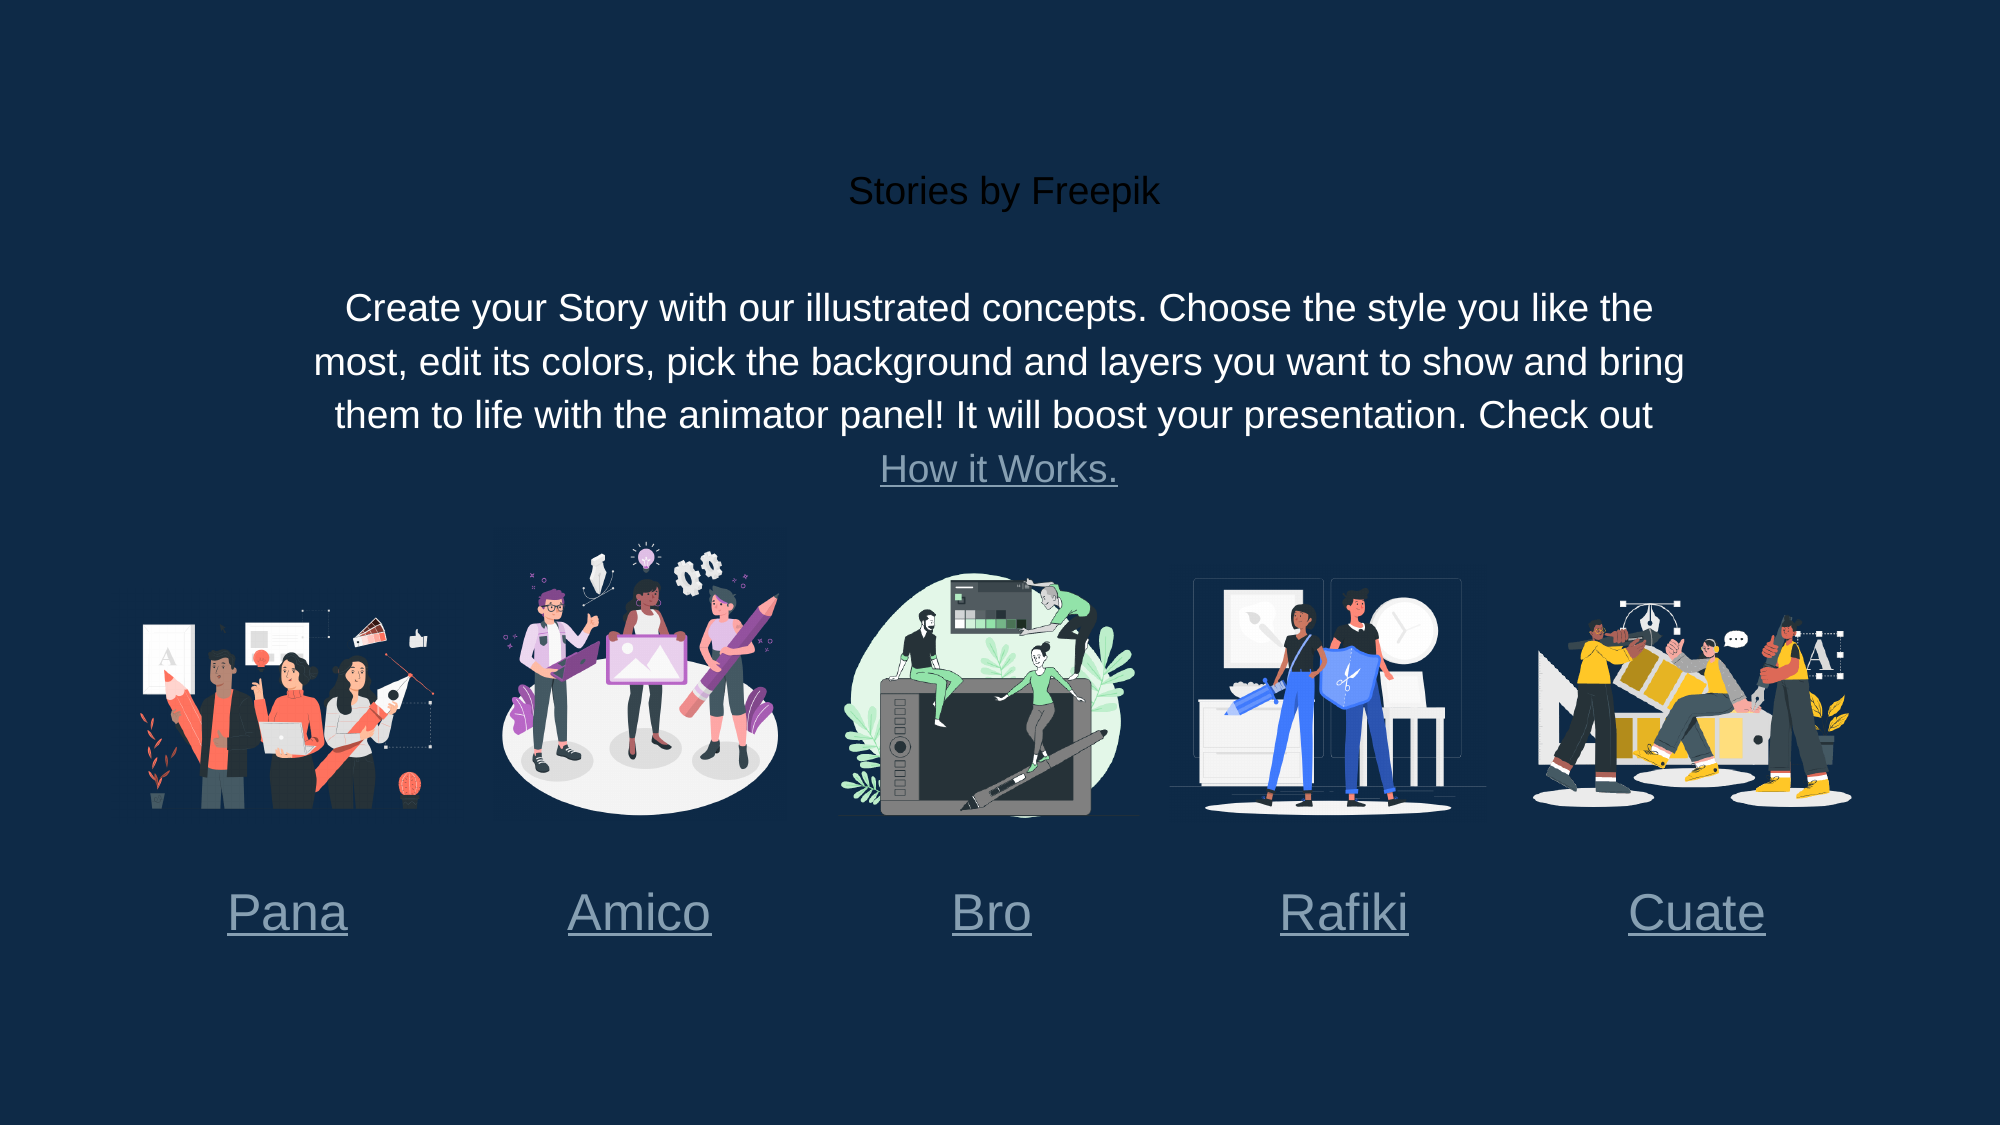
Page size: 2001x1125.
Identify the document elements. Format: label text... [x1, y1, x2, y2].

picture [492, 527, 787, 821]
text_box Pana [148, 869, 427, 940]
picture [1169, 564, 1487, 823]
picture [1494, 551, 1889, 829]
list Create your Story with our illustrated concepts. Choose the style you like the most, edit its colors, pick the background and layers you want to show and bring them to life with the animator panel! It will boost your presentation. Check out How it Works. [273, 255, 1725, 326]
text_box Bro [853, 869, 1132, 940]
text_box Rafiki [1205, 869, 1484, 940]
text_box Cuate [1557, 869, 1837, 940]
title Stories by Freepik [233, 145, 1775, 252]
picture [111, 587, 464, 824]
text_box Amico [500, 869, 779, 940]
picture [825, 553, 1143, 831]
